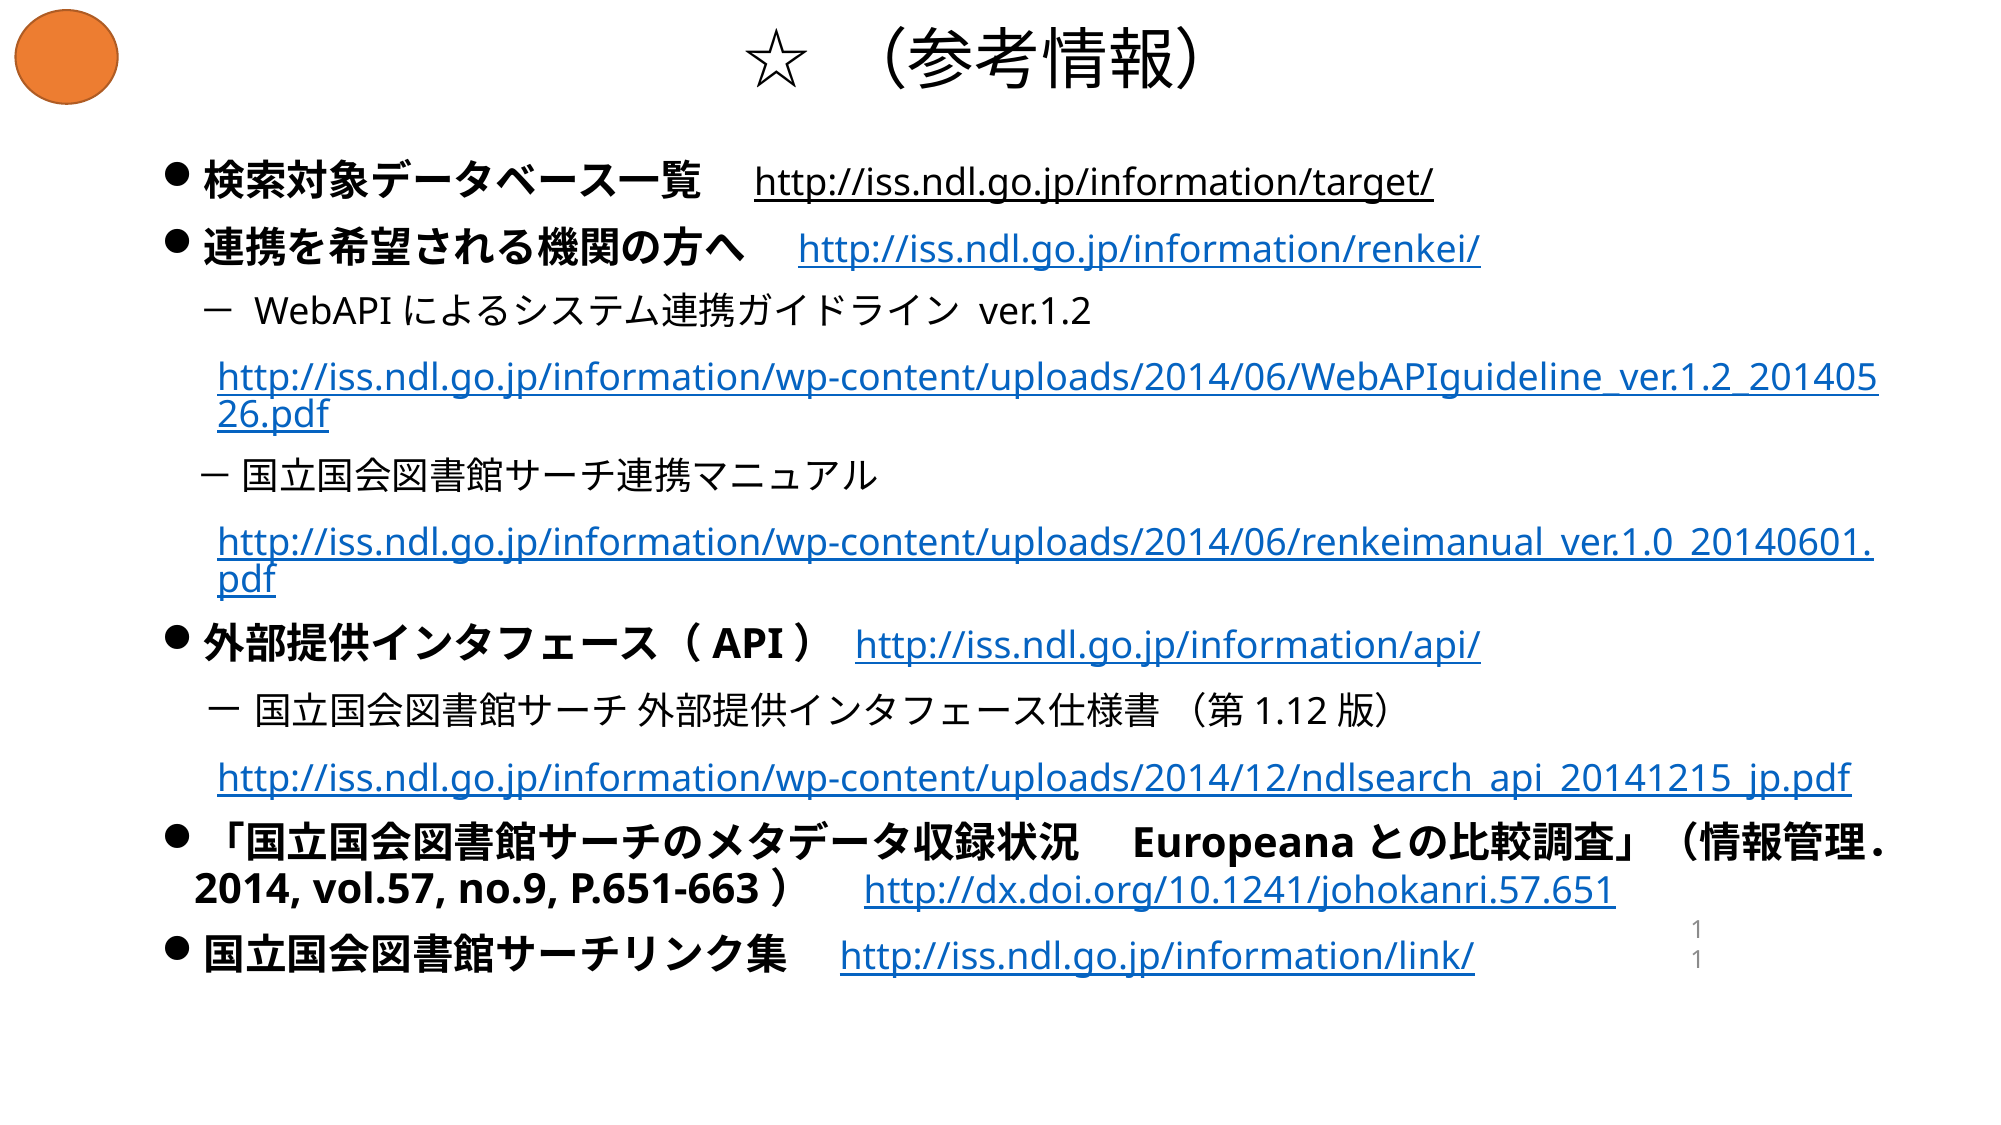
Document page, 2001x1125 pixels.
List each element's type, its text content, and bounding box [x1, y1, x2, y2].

text_box [14, 9, 119, 105]
slide_number 11 [1667, 915, 1724, 972]
list 検索対象データベース一覧 http://iss.ndl.go.jp/information/target/ 連携を希望される機関の方へ http://iss.ndl.go.jp/information/renkei/ － WebAPIによるシステム連携ガイドライン ver.1.2 http://iss.ndl.go.jp/information/wp-content/uploads/2014/06/WebAPIguideline_ver.1.2_20140526.pdf － 国立国会図書館サーチ連携マニュアル http://iss.ndl.go.jp/information/wp-content/uploads/2014/06/renkeimanual_ver.1.0_20140601.pdf 外部提供インタフェース（API） http://iss.ndl.go.jp/information/api/ － 国立国会図書館サーチ 外部提供インタフェース仕様書 （第1.12版） http://iss.ndl.go.jp/information/wp-content/uploads/2014/12/ndlsearch_api_20141215_jp.pdf 「国立国会図書館サーチのメタデータ収録状況 Europeanaとの比較調査」（情報管理．2014, vol.57, no.9, P.651-663） http://dx.doi.org/10.1241/johokanri.57.651 国立国会図書館サーチリンク集 http://iss.ndl.go.jp/information/link/ [146, 151, 1905, 1087]
title ☆ （参考情報） [0, 0, 1986, 123]
